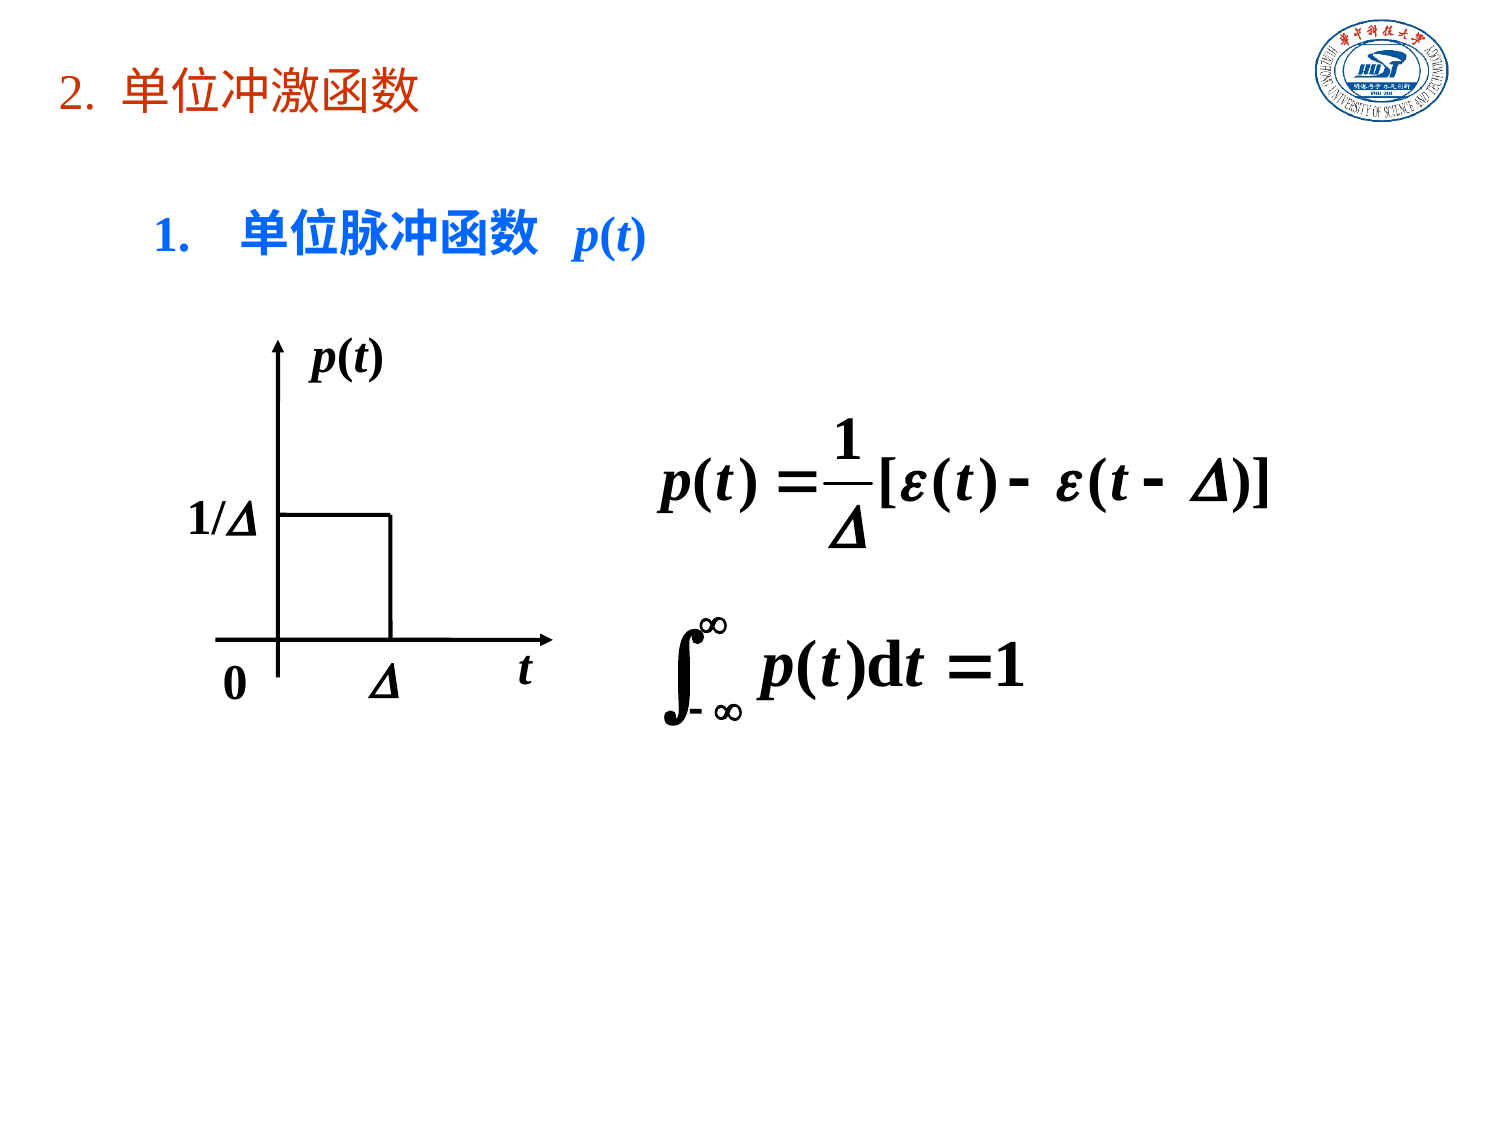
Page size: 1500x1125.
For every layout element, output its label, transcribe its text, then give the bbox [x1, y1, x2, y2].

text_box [171, 314, 553, 718]
text_box 1. 单位脉冲函数 p(t) [138, 194, 662, 269]
picture [1305, 13, 1459, 125]
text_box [643, 397, 1278, 562]
text_box 2. 单位冲激函数 [43, 51, 644, 127]
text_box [643, 591, 1036, 743]
